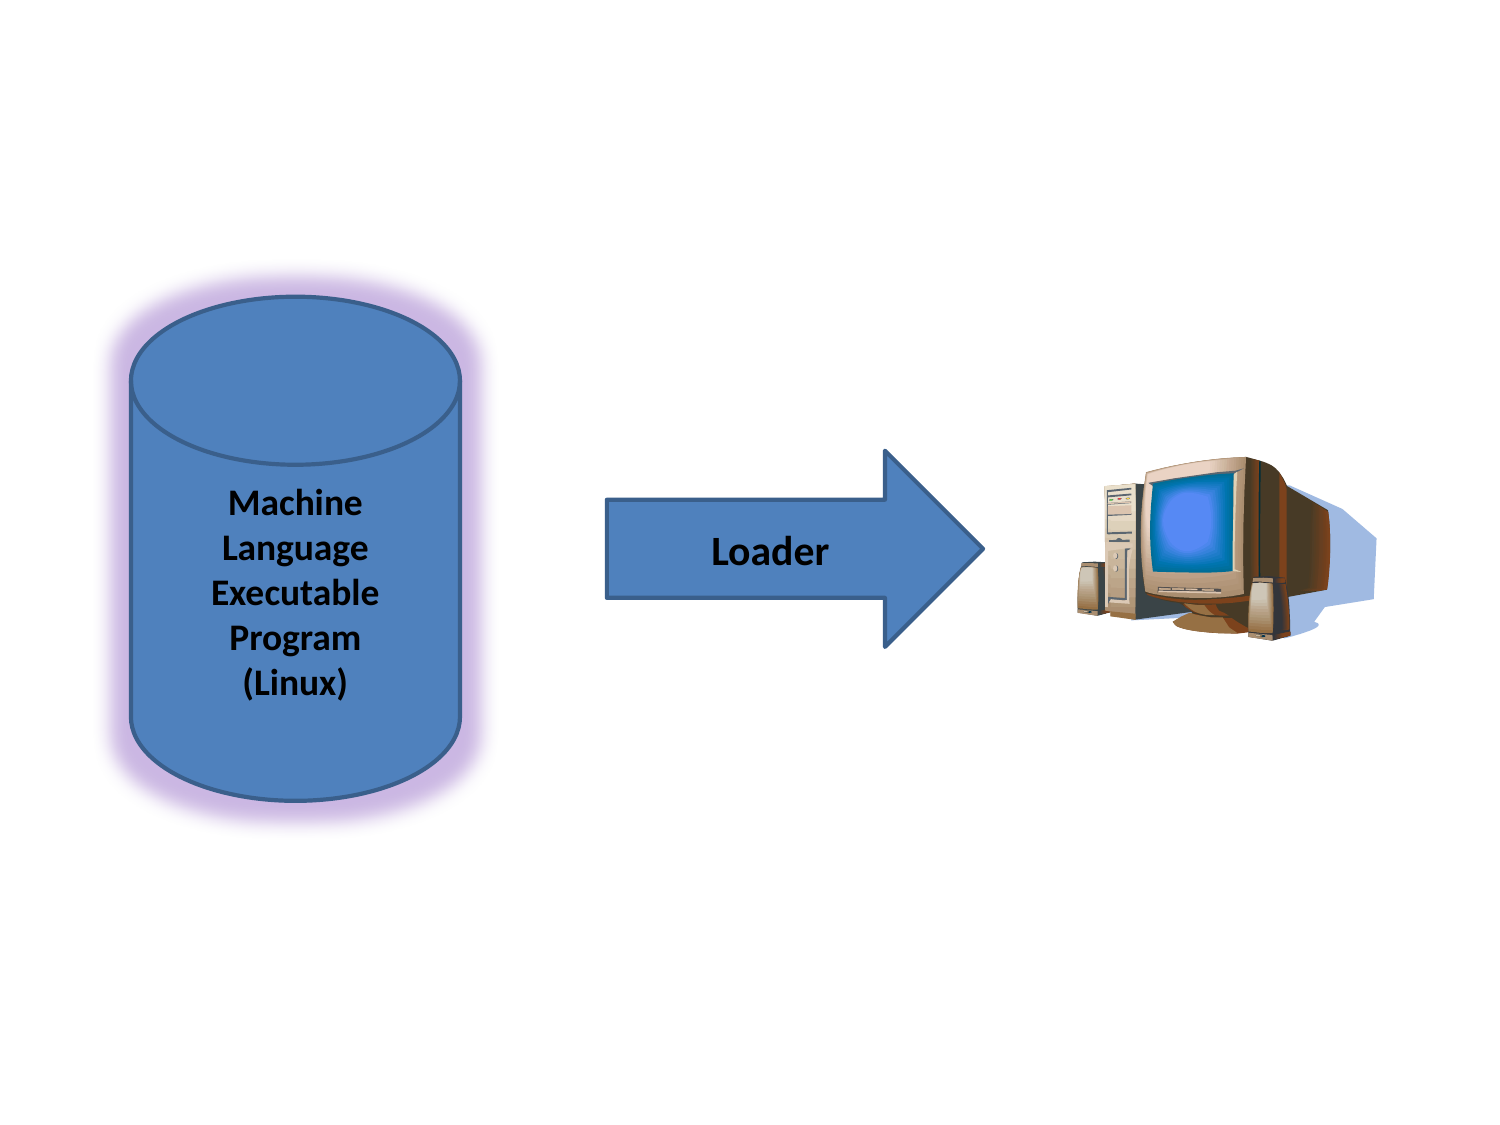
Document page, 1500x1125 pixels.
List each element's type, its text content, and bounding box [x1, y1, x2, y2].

text_box Loader [604, 448, 986, 649]
picture [1077, 456, 1377, 641]
text_box Machine Language Executable Program (Linux) [128, 294, 463, 803]
